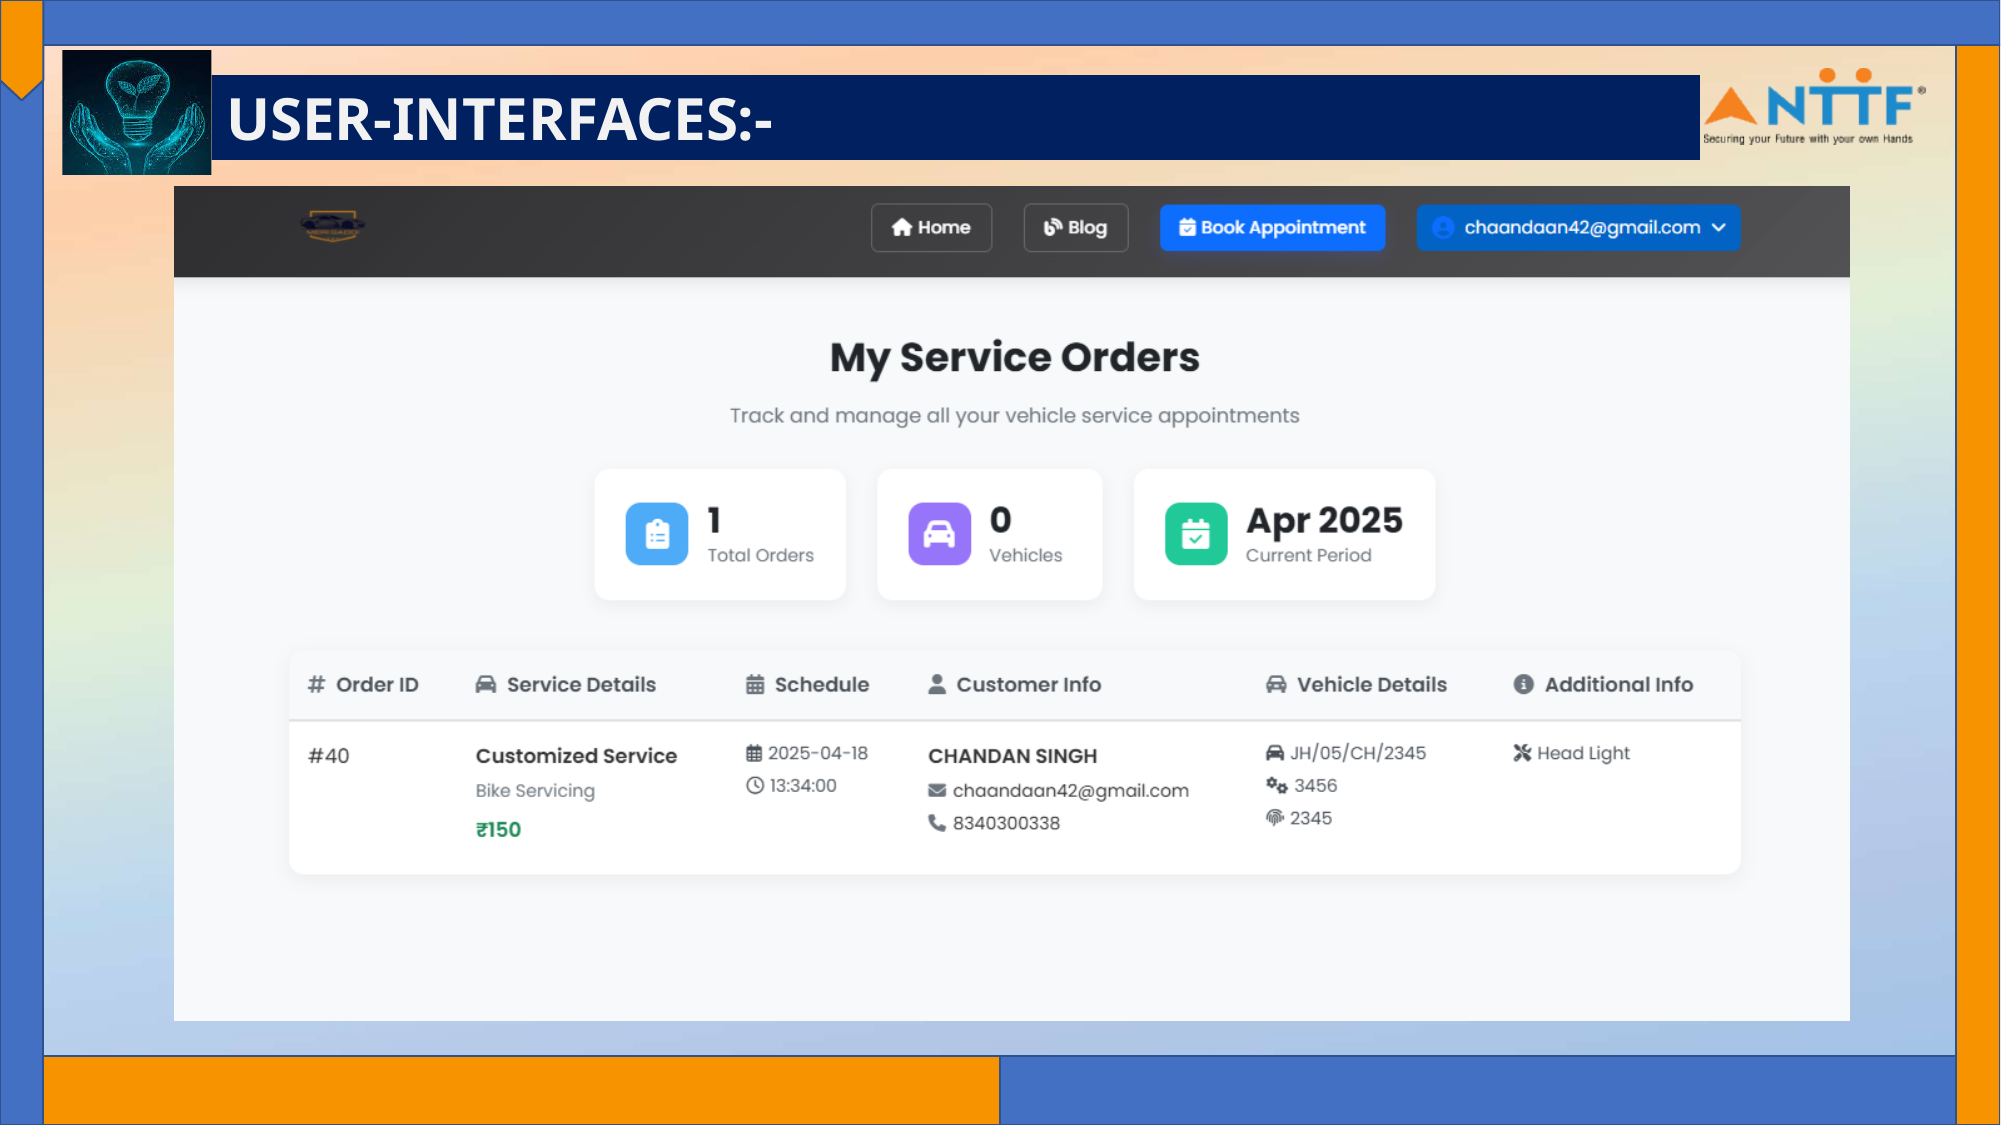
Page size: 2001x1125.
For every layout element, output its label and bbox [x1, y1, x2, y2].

text_box [62, 49, 1701, 176]
picture [44, 46, 1955, 1055]
